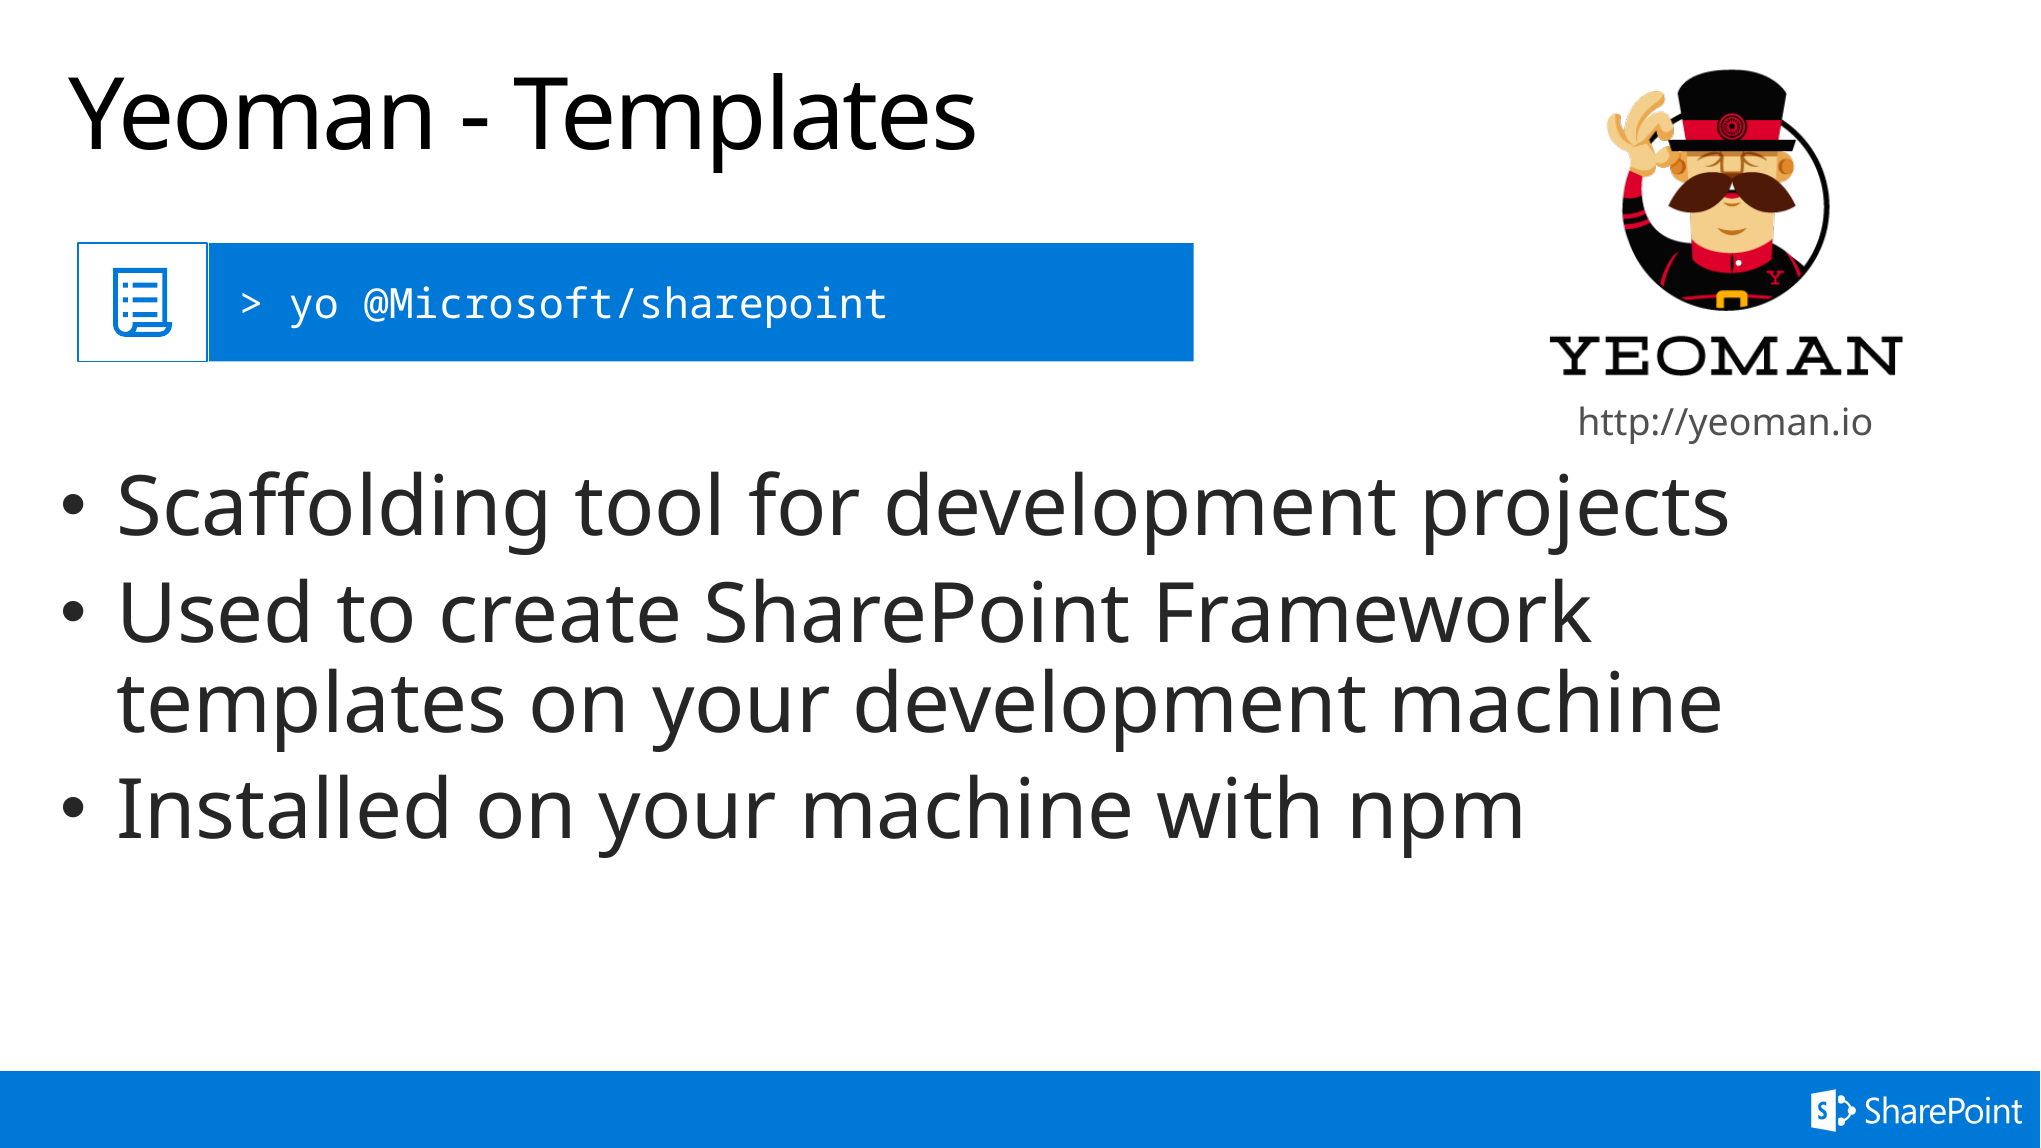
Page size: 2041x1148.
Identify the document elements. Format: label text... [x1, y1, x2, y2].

picture [1793, 1071, 2040, 1148]
text_box http://yeoman.io [1562, 398, 1889, 451]
picture [1530, 61, 1919, 398]
text_box [77, 242, 208, 362]
title Yeoman - Templates [45, 48, 1996, 199]
text_box Scaffolding tool for development projects Used to create SharePoint Framework templates on your development machine Installed on your machine with npm [45, 456, 1995, 871]
text_box > yo @Microsoft/sharepoint [208, 242, 1195, 362]
text_box [113, 267, 173, 337]
